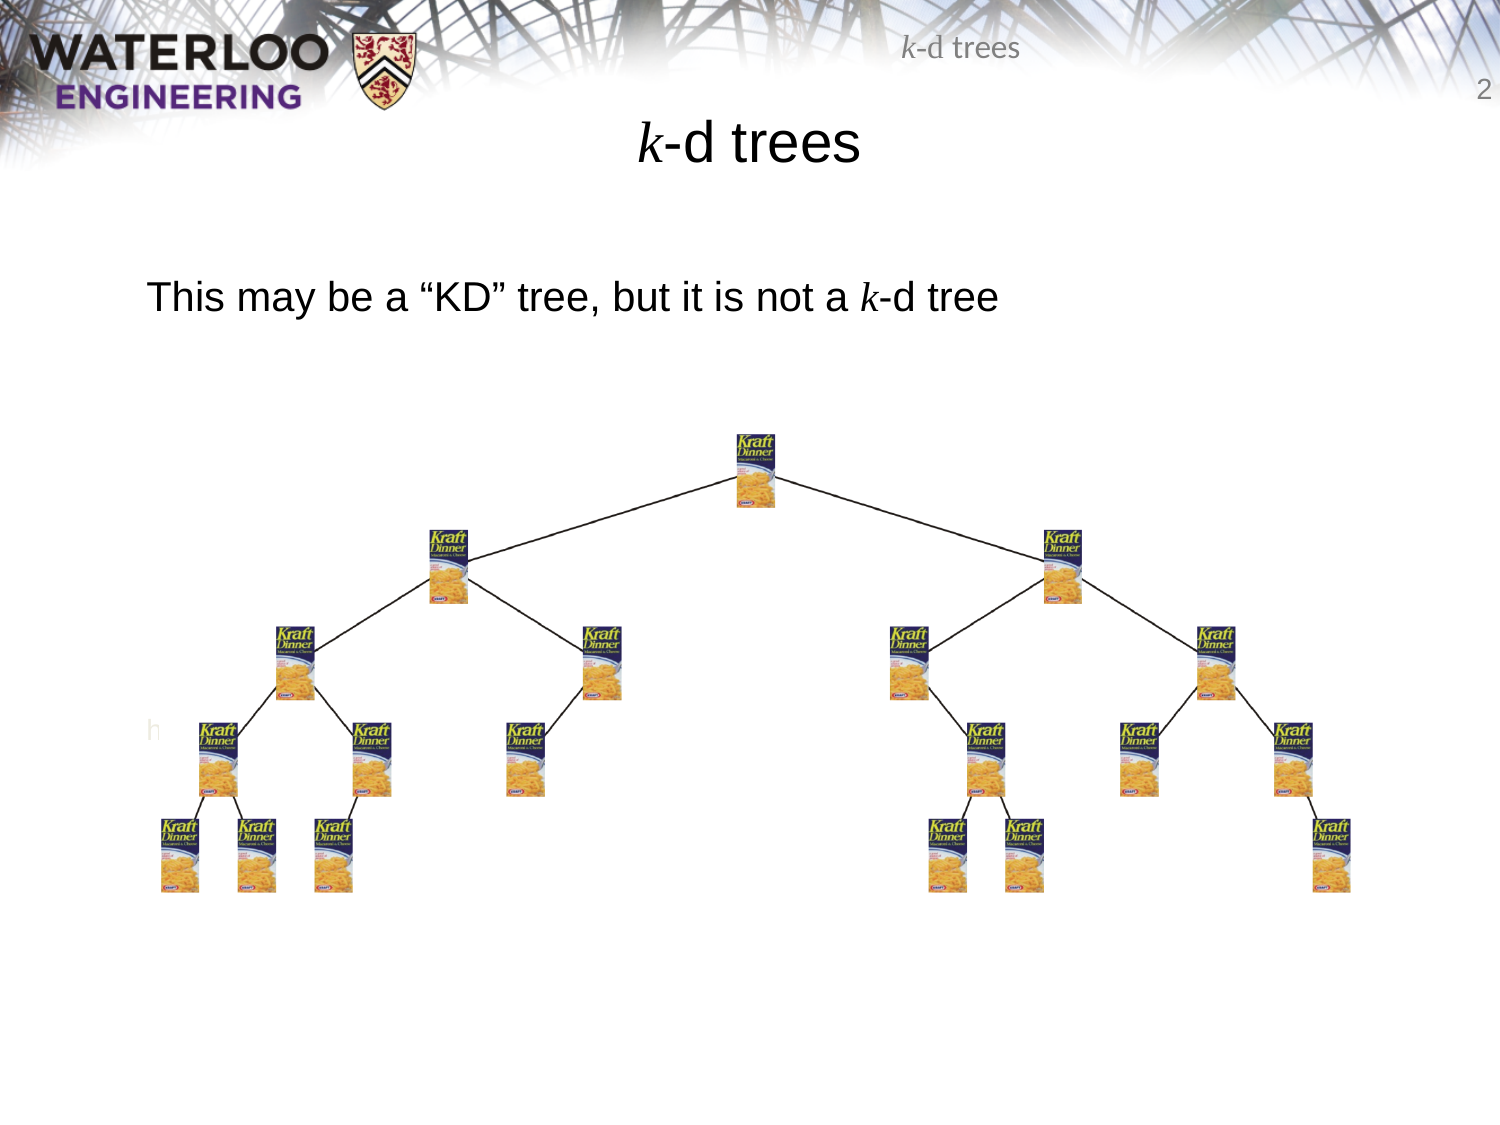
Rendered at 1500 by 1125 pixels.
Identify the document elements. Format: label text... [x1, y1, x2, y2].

list This may be a “KD” tree, but it is not a k-d tree http://www.kraft.com/ [74, 262, 1426, 1006]
title k-d trees [74, 44, 1426, 233]
picture [0, 0, 1500, 1125]
